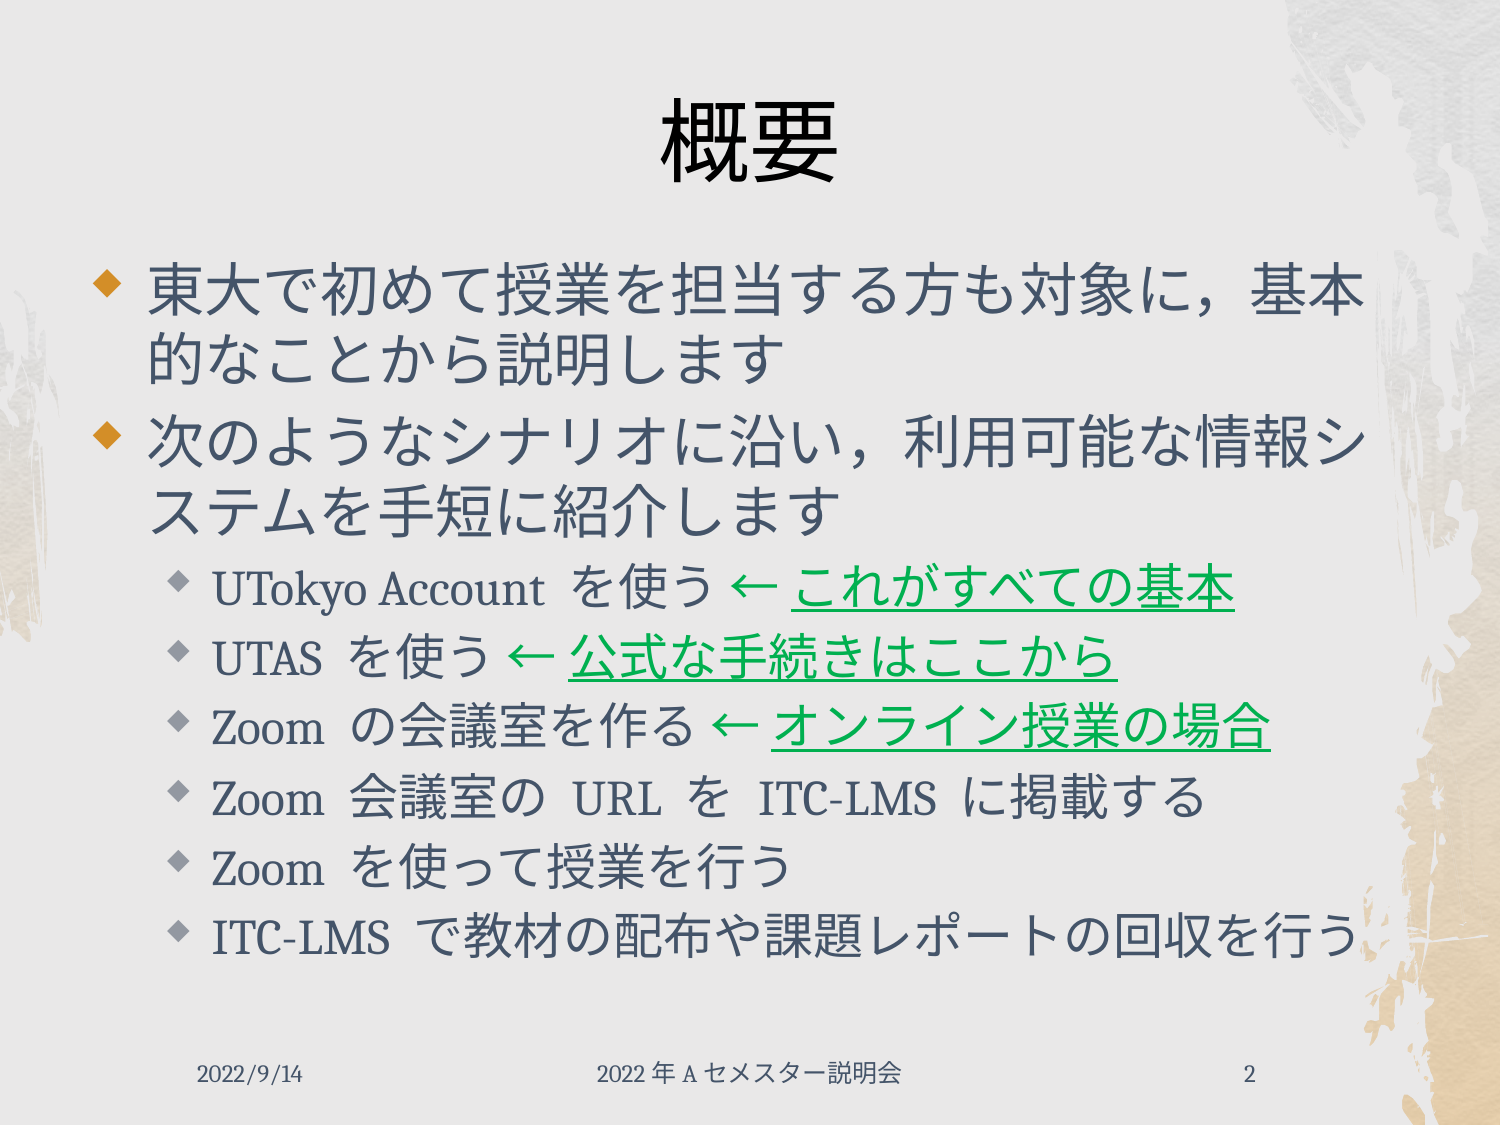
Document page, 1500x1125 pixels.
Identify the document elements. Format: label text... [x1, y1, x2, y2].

slide_number 2 [1074, 1042, 1425, 1103]
footer 2022年Aセメスター説明会 [512, 1042, 988, 1103]
title 概要 [75, 45, 1425, 233]
list 東大で初めて授業を担当する方も対象に，基本的なことから説明します 次のようなシナリオに沿い，利用可能な情報システムを手短に紹介します UTokyo Account を使う ← これがすべての基本 UTAS を使う ← 公式な手続きはここから Zoom の会議室を作る ← オンライン授業の場合 Zoom 会議室の URL を ITC-LMS に掲載する Zoom を使って授業を行う ITC-LMS で教材の配布や課題レポートの回収を行う [75, 246, 1425, 989]
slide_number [75, 1042, 425, 1103]
